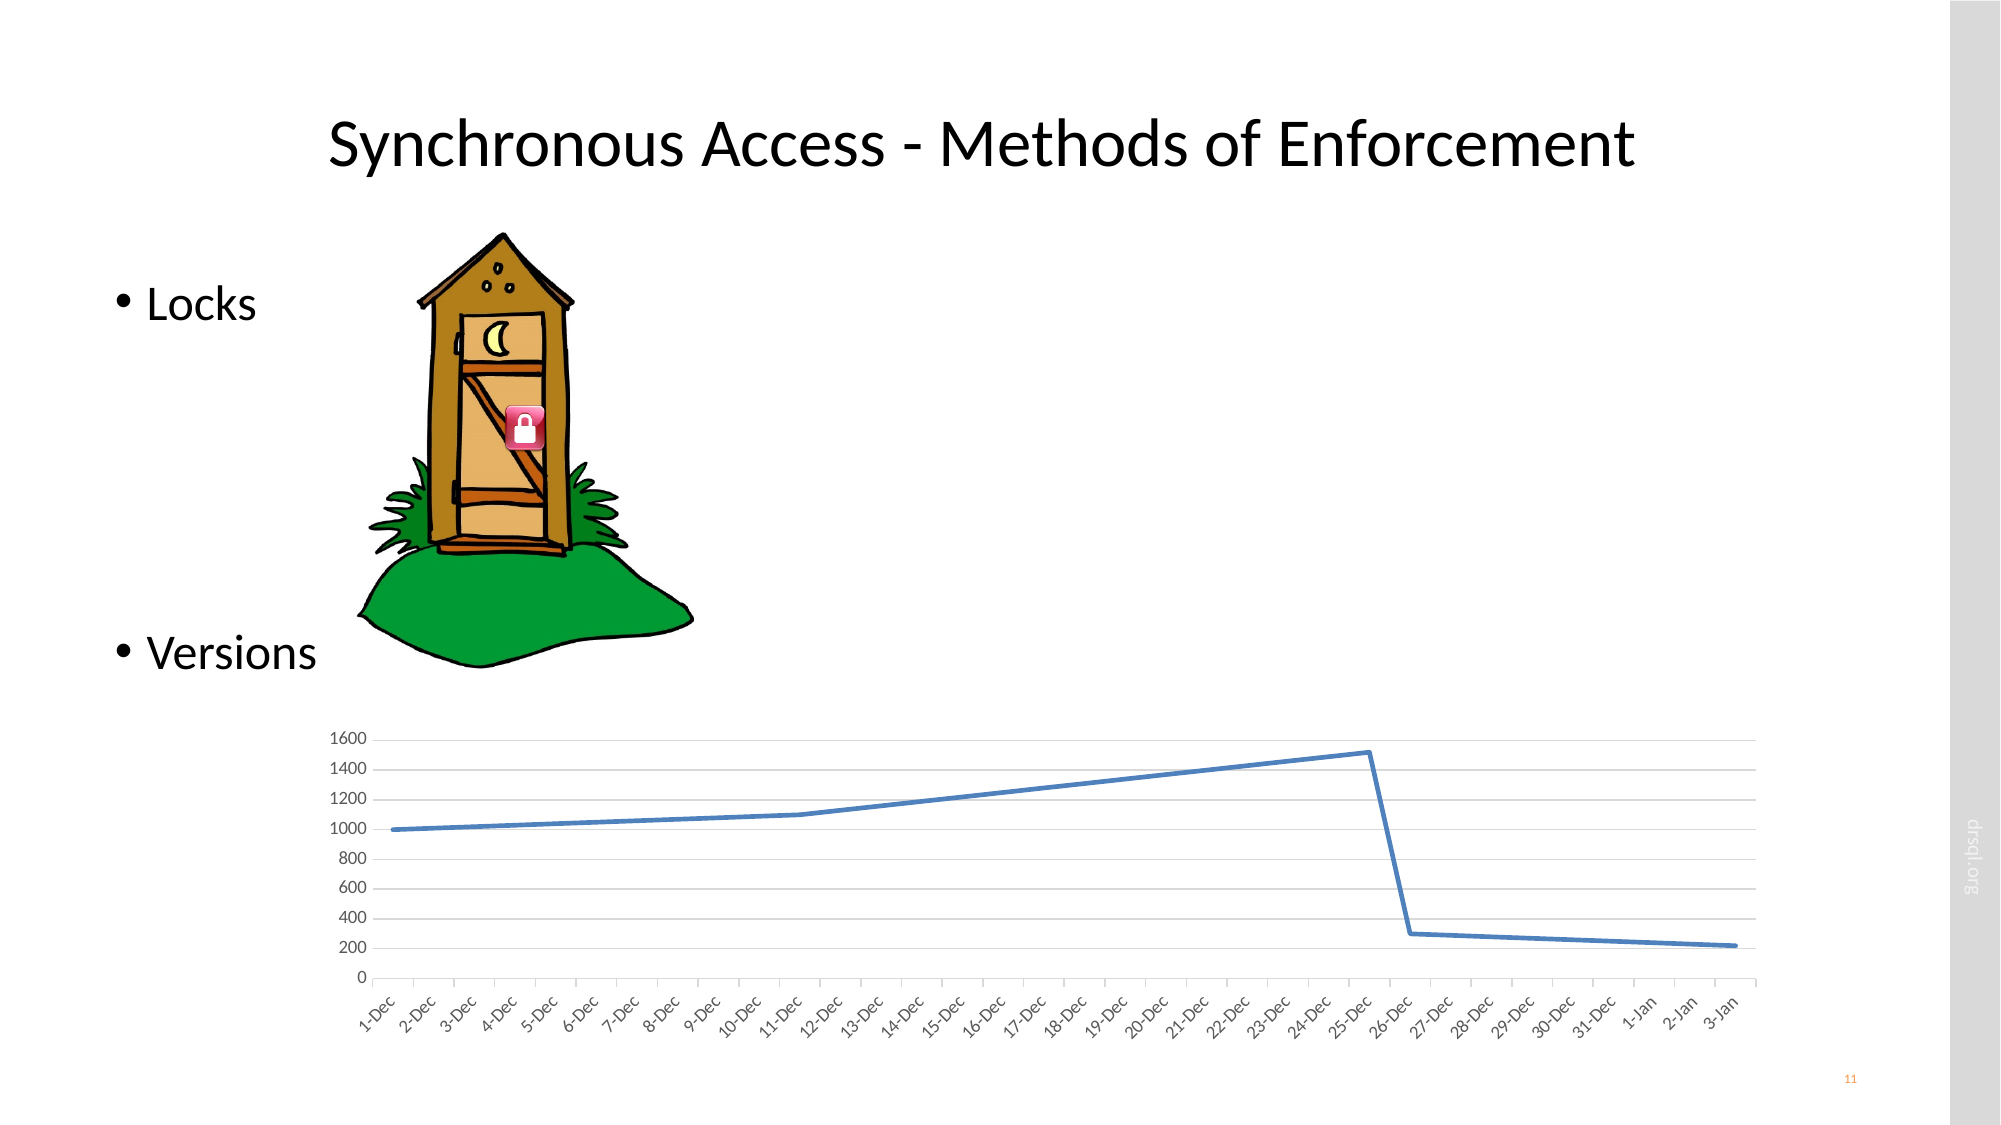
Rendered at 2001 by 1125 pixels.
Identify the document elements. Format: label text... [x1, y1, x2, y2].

list Locks Versions [99, 262, 1800, 1005]
chart [299, 724, 1786, 1051]
title Synchronous Access - Methods of Enforcement [99, 45, 1867, 233]
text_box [356, 232, 694, 674]
